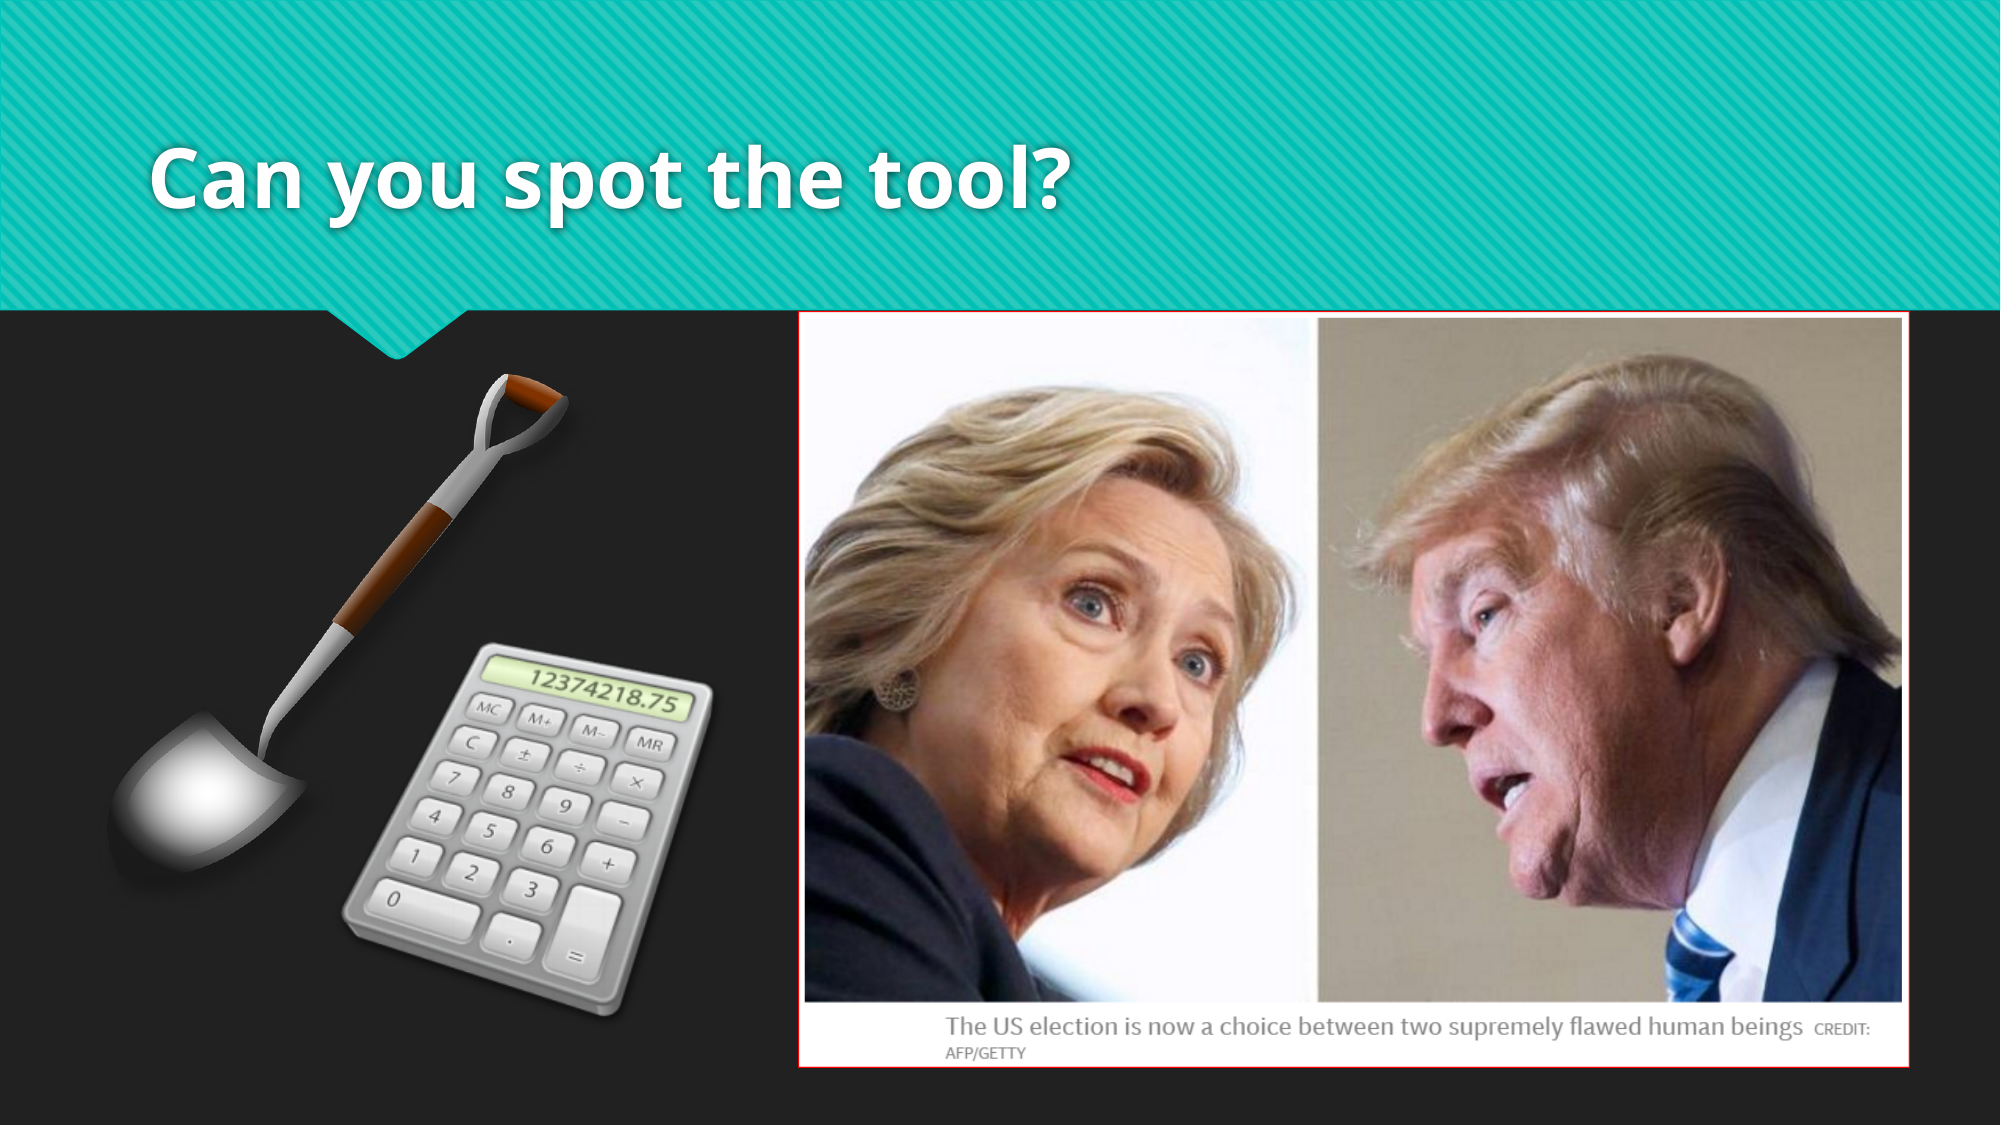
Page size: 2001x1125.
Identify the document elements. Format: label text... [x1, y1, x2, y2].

picture [97, 372, 731, 1029]
picture [797, 311, 1910, 1068]
title Can you spot the tool? [132, 73, 1868, 233]
